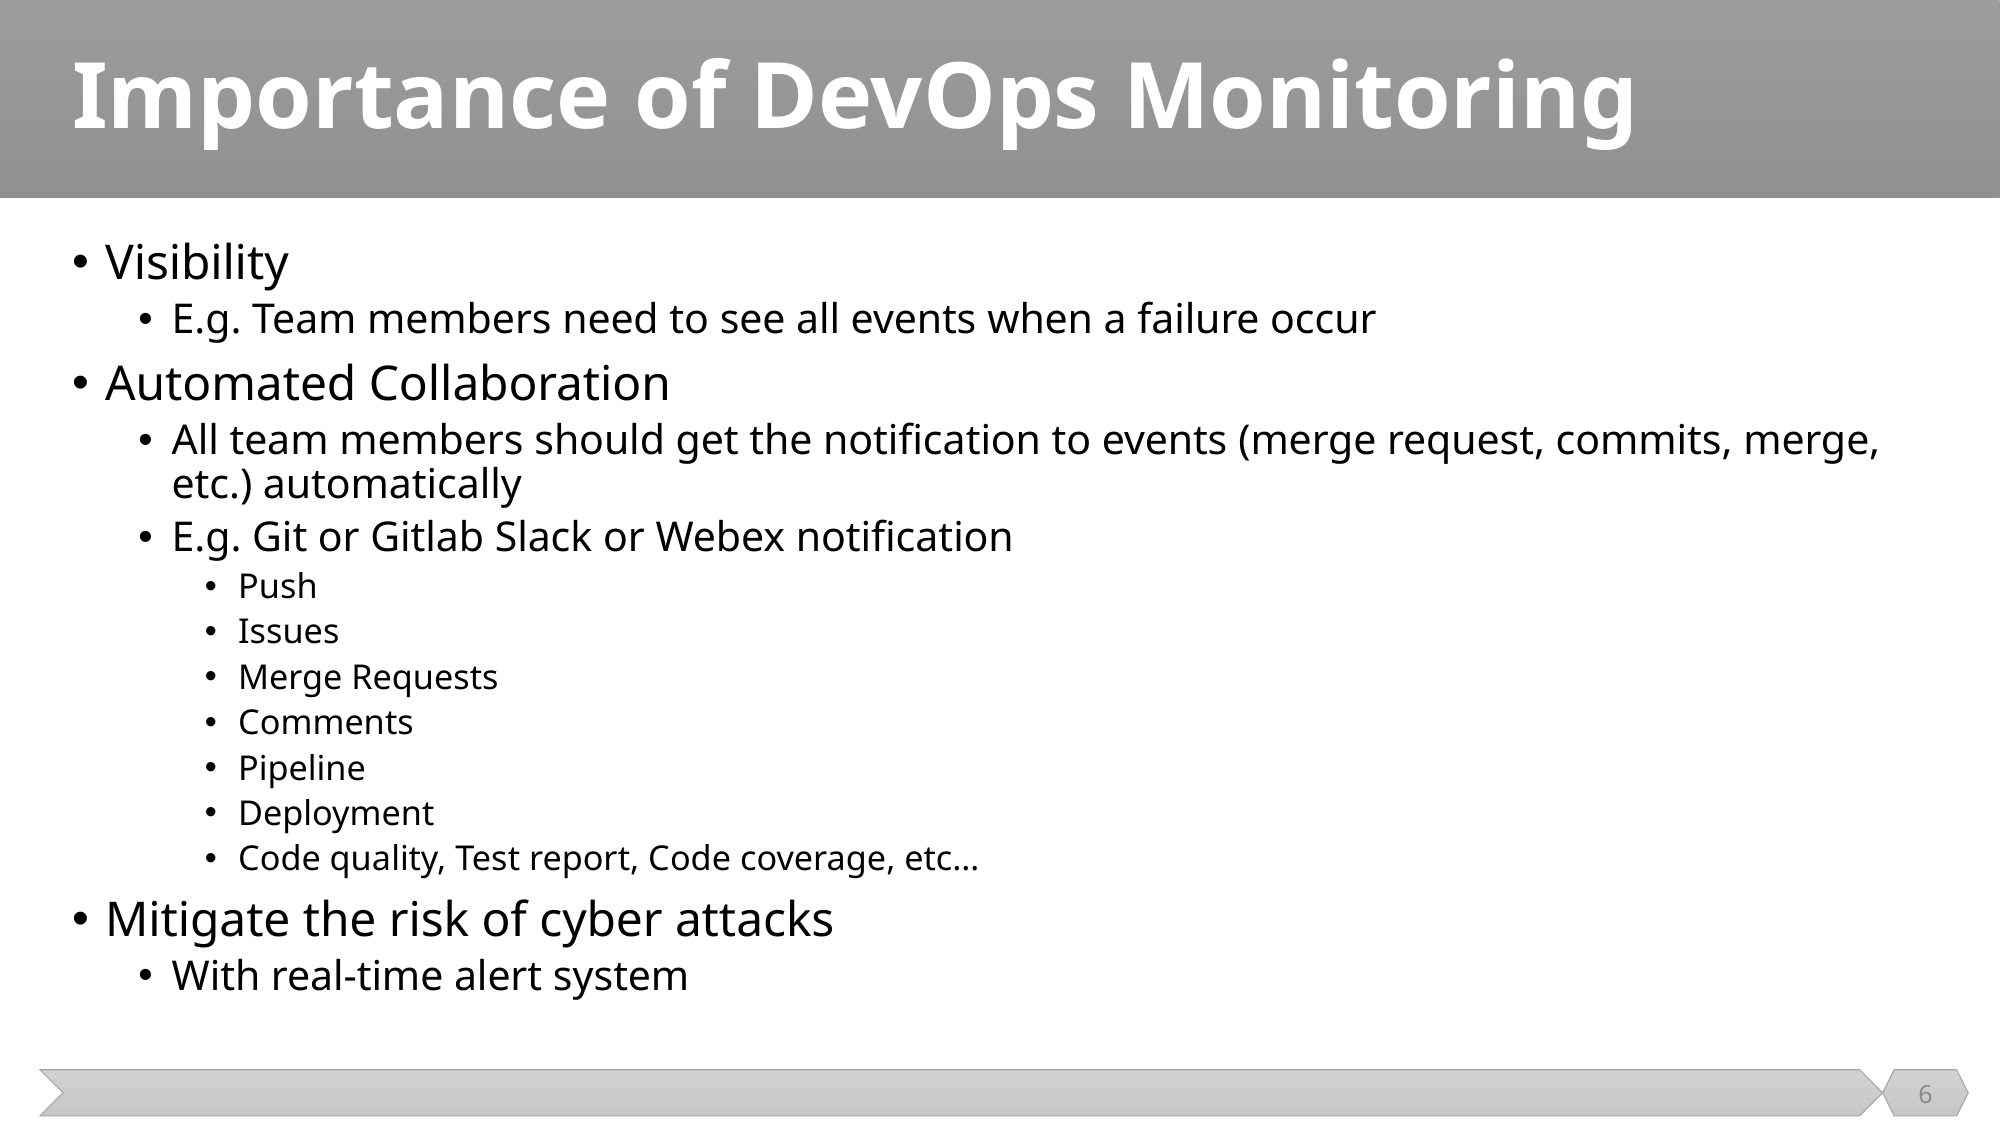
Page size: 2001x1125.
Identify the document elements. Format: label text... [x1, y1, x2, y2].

title Importance of DevOps Monitoring [56, 0, 1969, 199]
list Visibility E.g. Team members need to see all events when a failure occur Automated Collaboration All team members should get the notification to events (merge request, commits, merge, etc.) automatically E.g. Git or Gitlab Slack or Webex notification Push Issues Merge Requests Comments Pipeline Deployment Code quality, Test report, Code coverage, etc… Mitigate the risk of cyber attacks With real-time alert system [56, 230, 1969, 1010]
slide_number 6 [1882, 1065, 1969, 1125]
